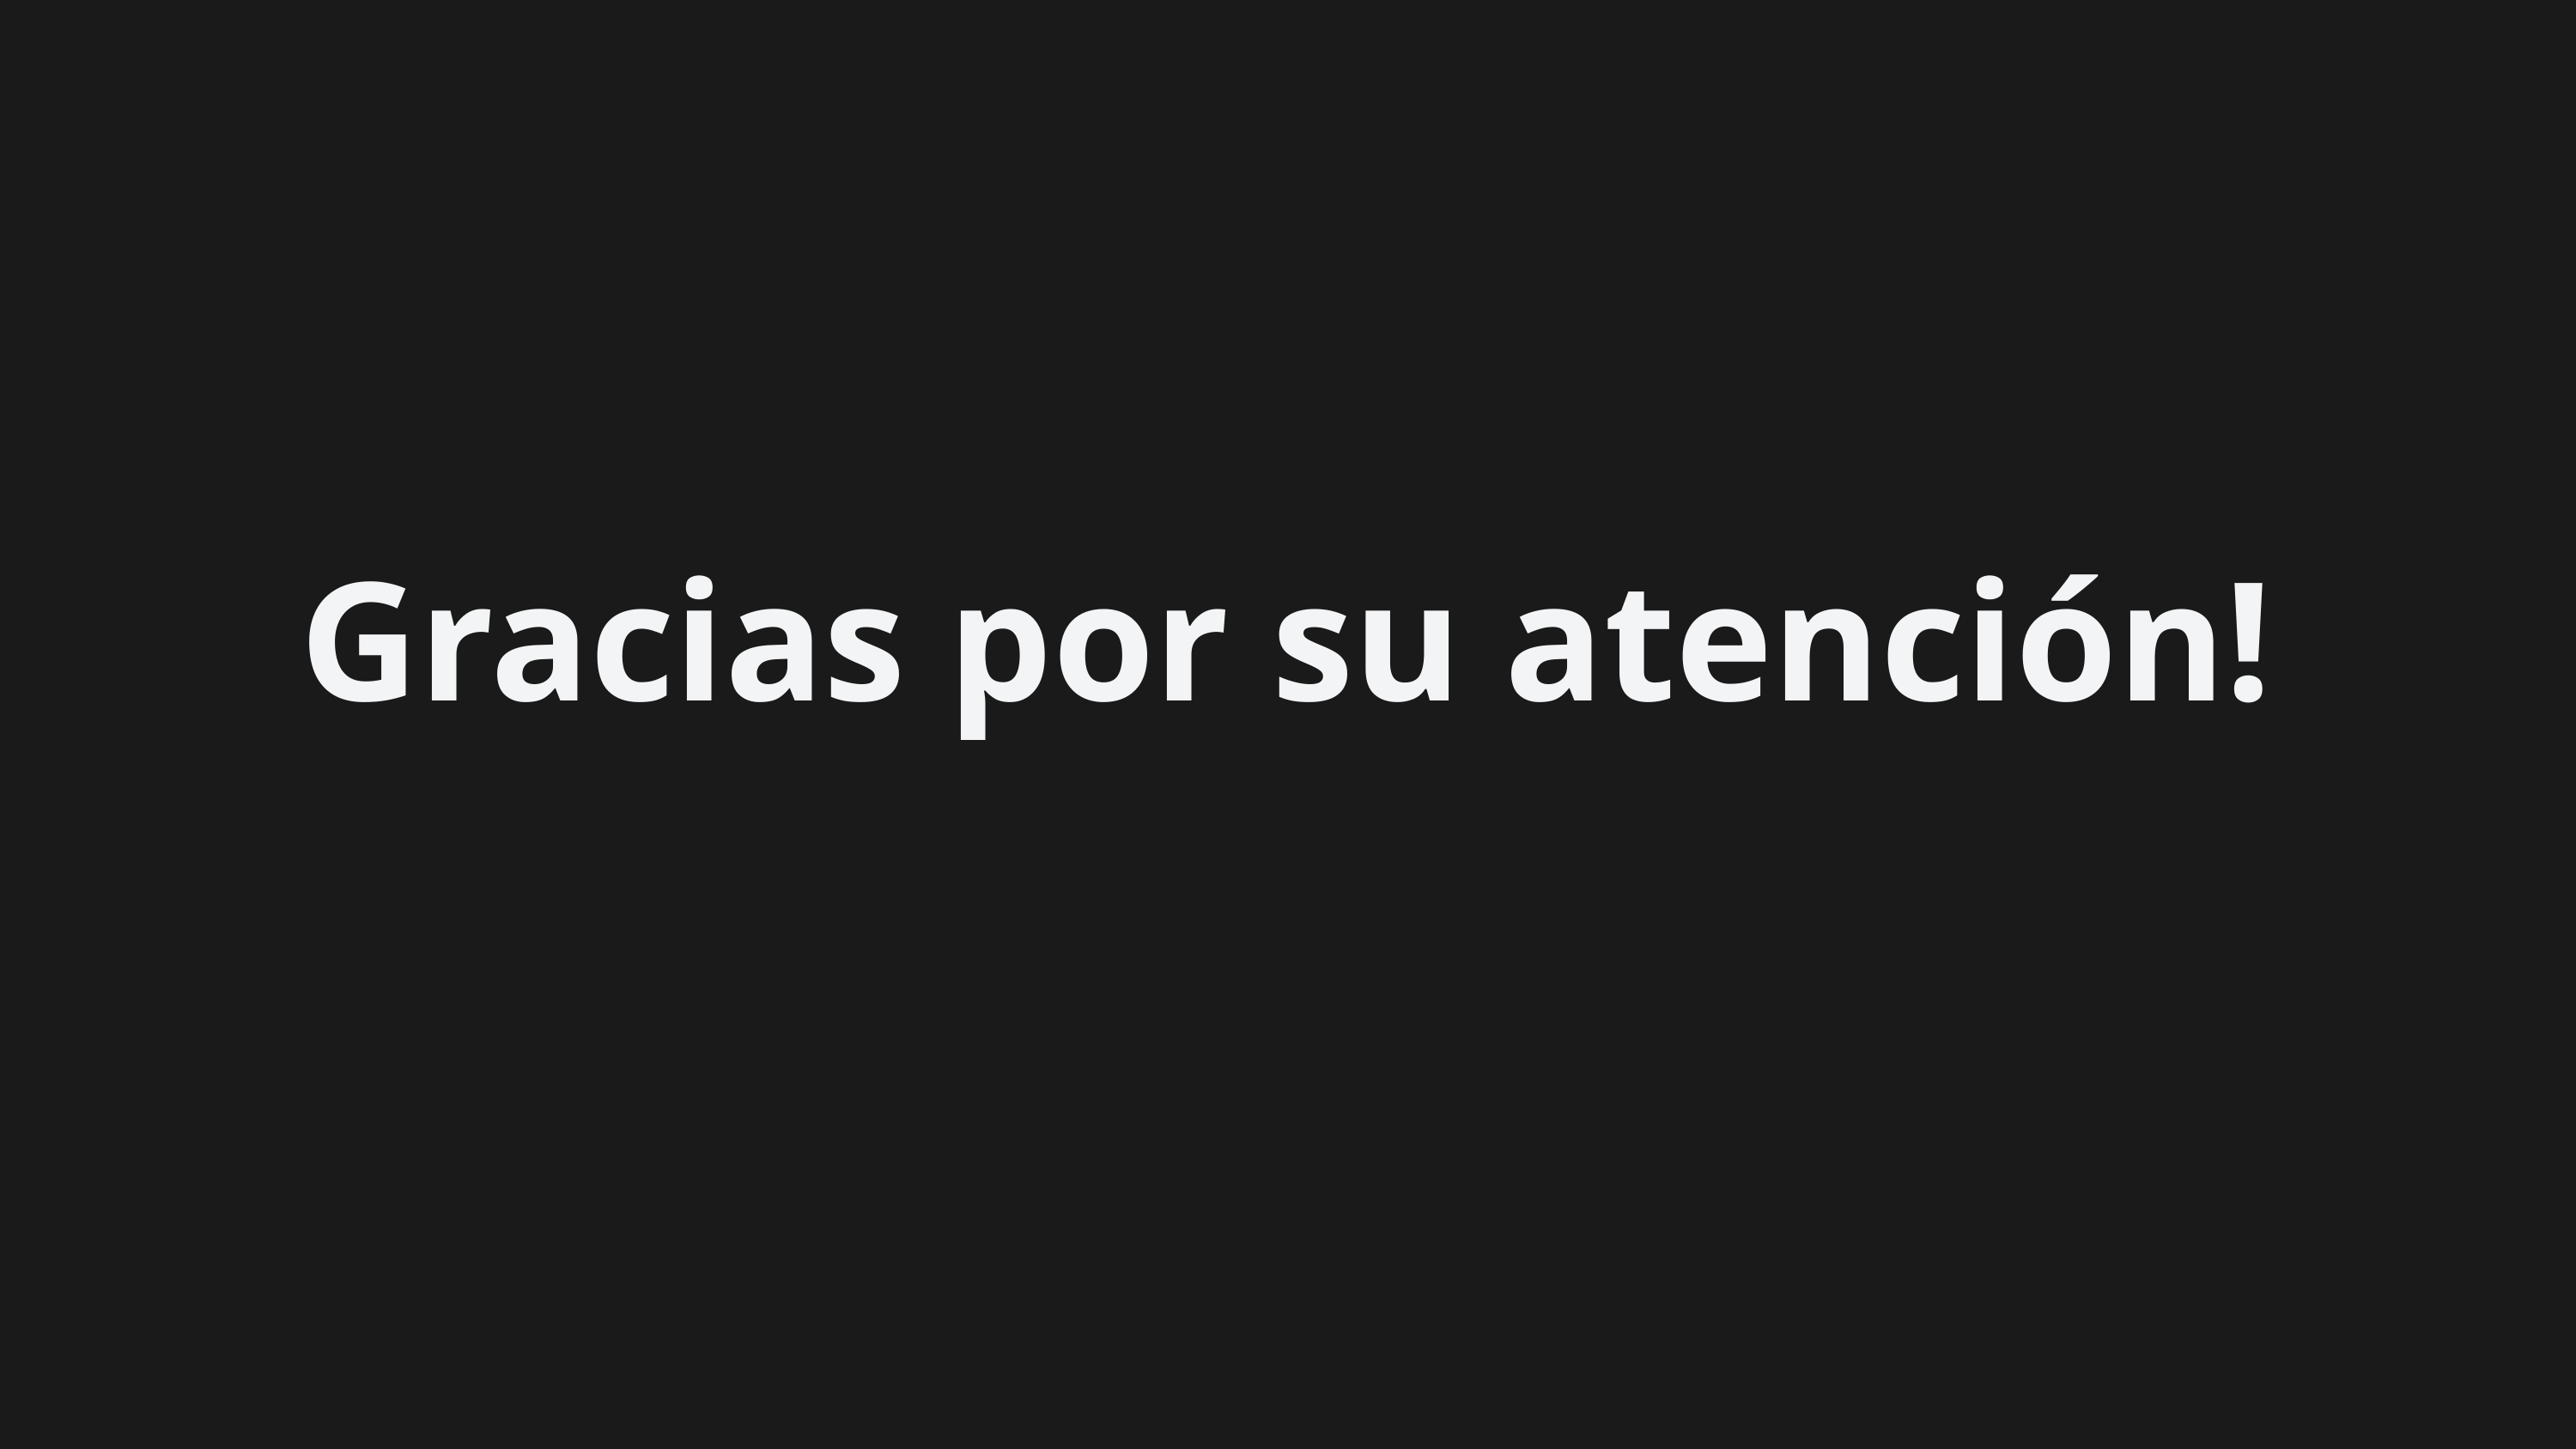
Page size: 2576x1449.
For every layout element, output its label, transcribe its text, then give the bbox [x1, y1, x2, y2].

text_box Gracias por su atención! [298, 503, 2275, 735]
